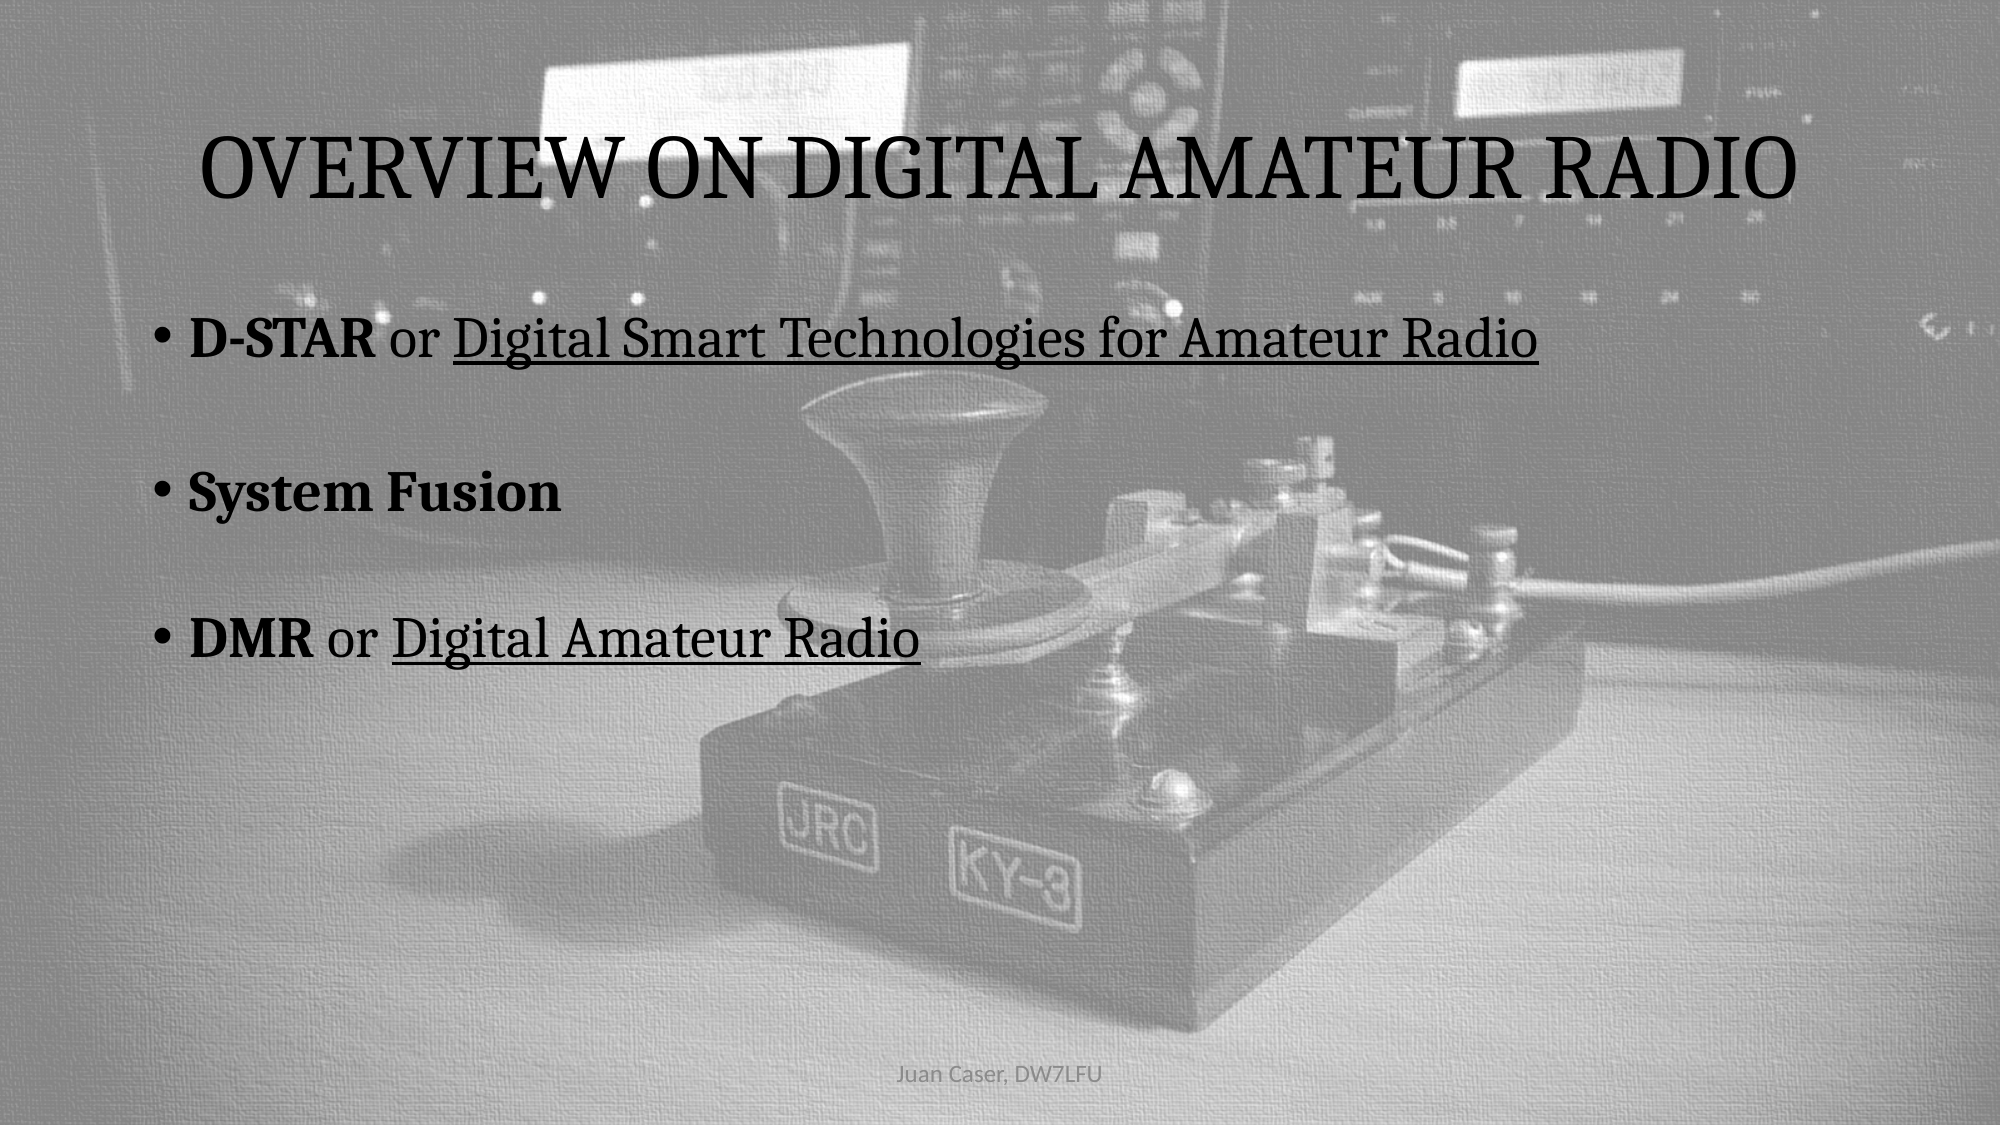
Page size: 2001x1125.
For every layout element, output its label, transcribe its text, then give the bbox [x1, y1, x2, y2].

title OVERVIEW ON DIGITAL AMATEUR RADIO [137, 59, 1863, 278]
footer Juan Caser, DW7LFU [662, 1042, 1338, 1103]
list D-STAR or Digital Smart Technologies for Amateur Radio System Fusion DMR or Digital Amateur Radio [137, 299, 1863, 1014]
